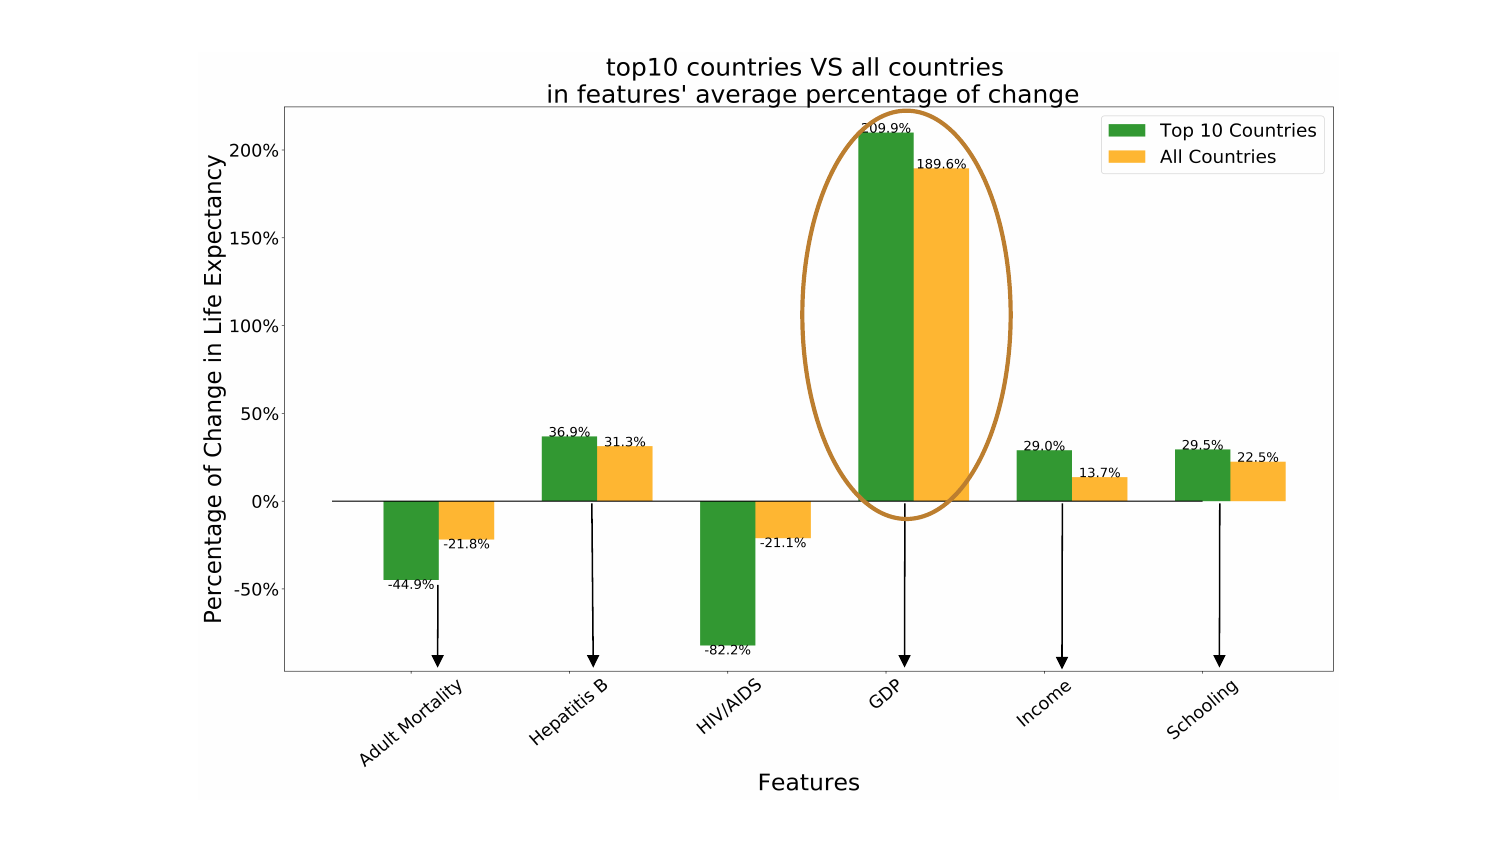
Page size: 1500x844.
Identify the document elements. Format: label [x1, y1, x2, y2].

picture [197, 51, 1339, 800]
